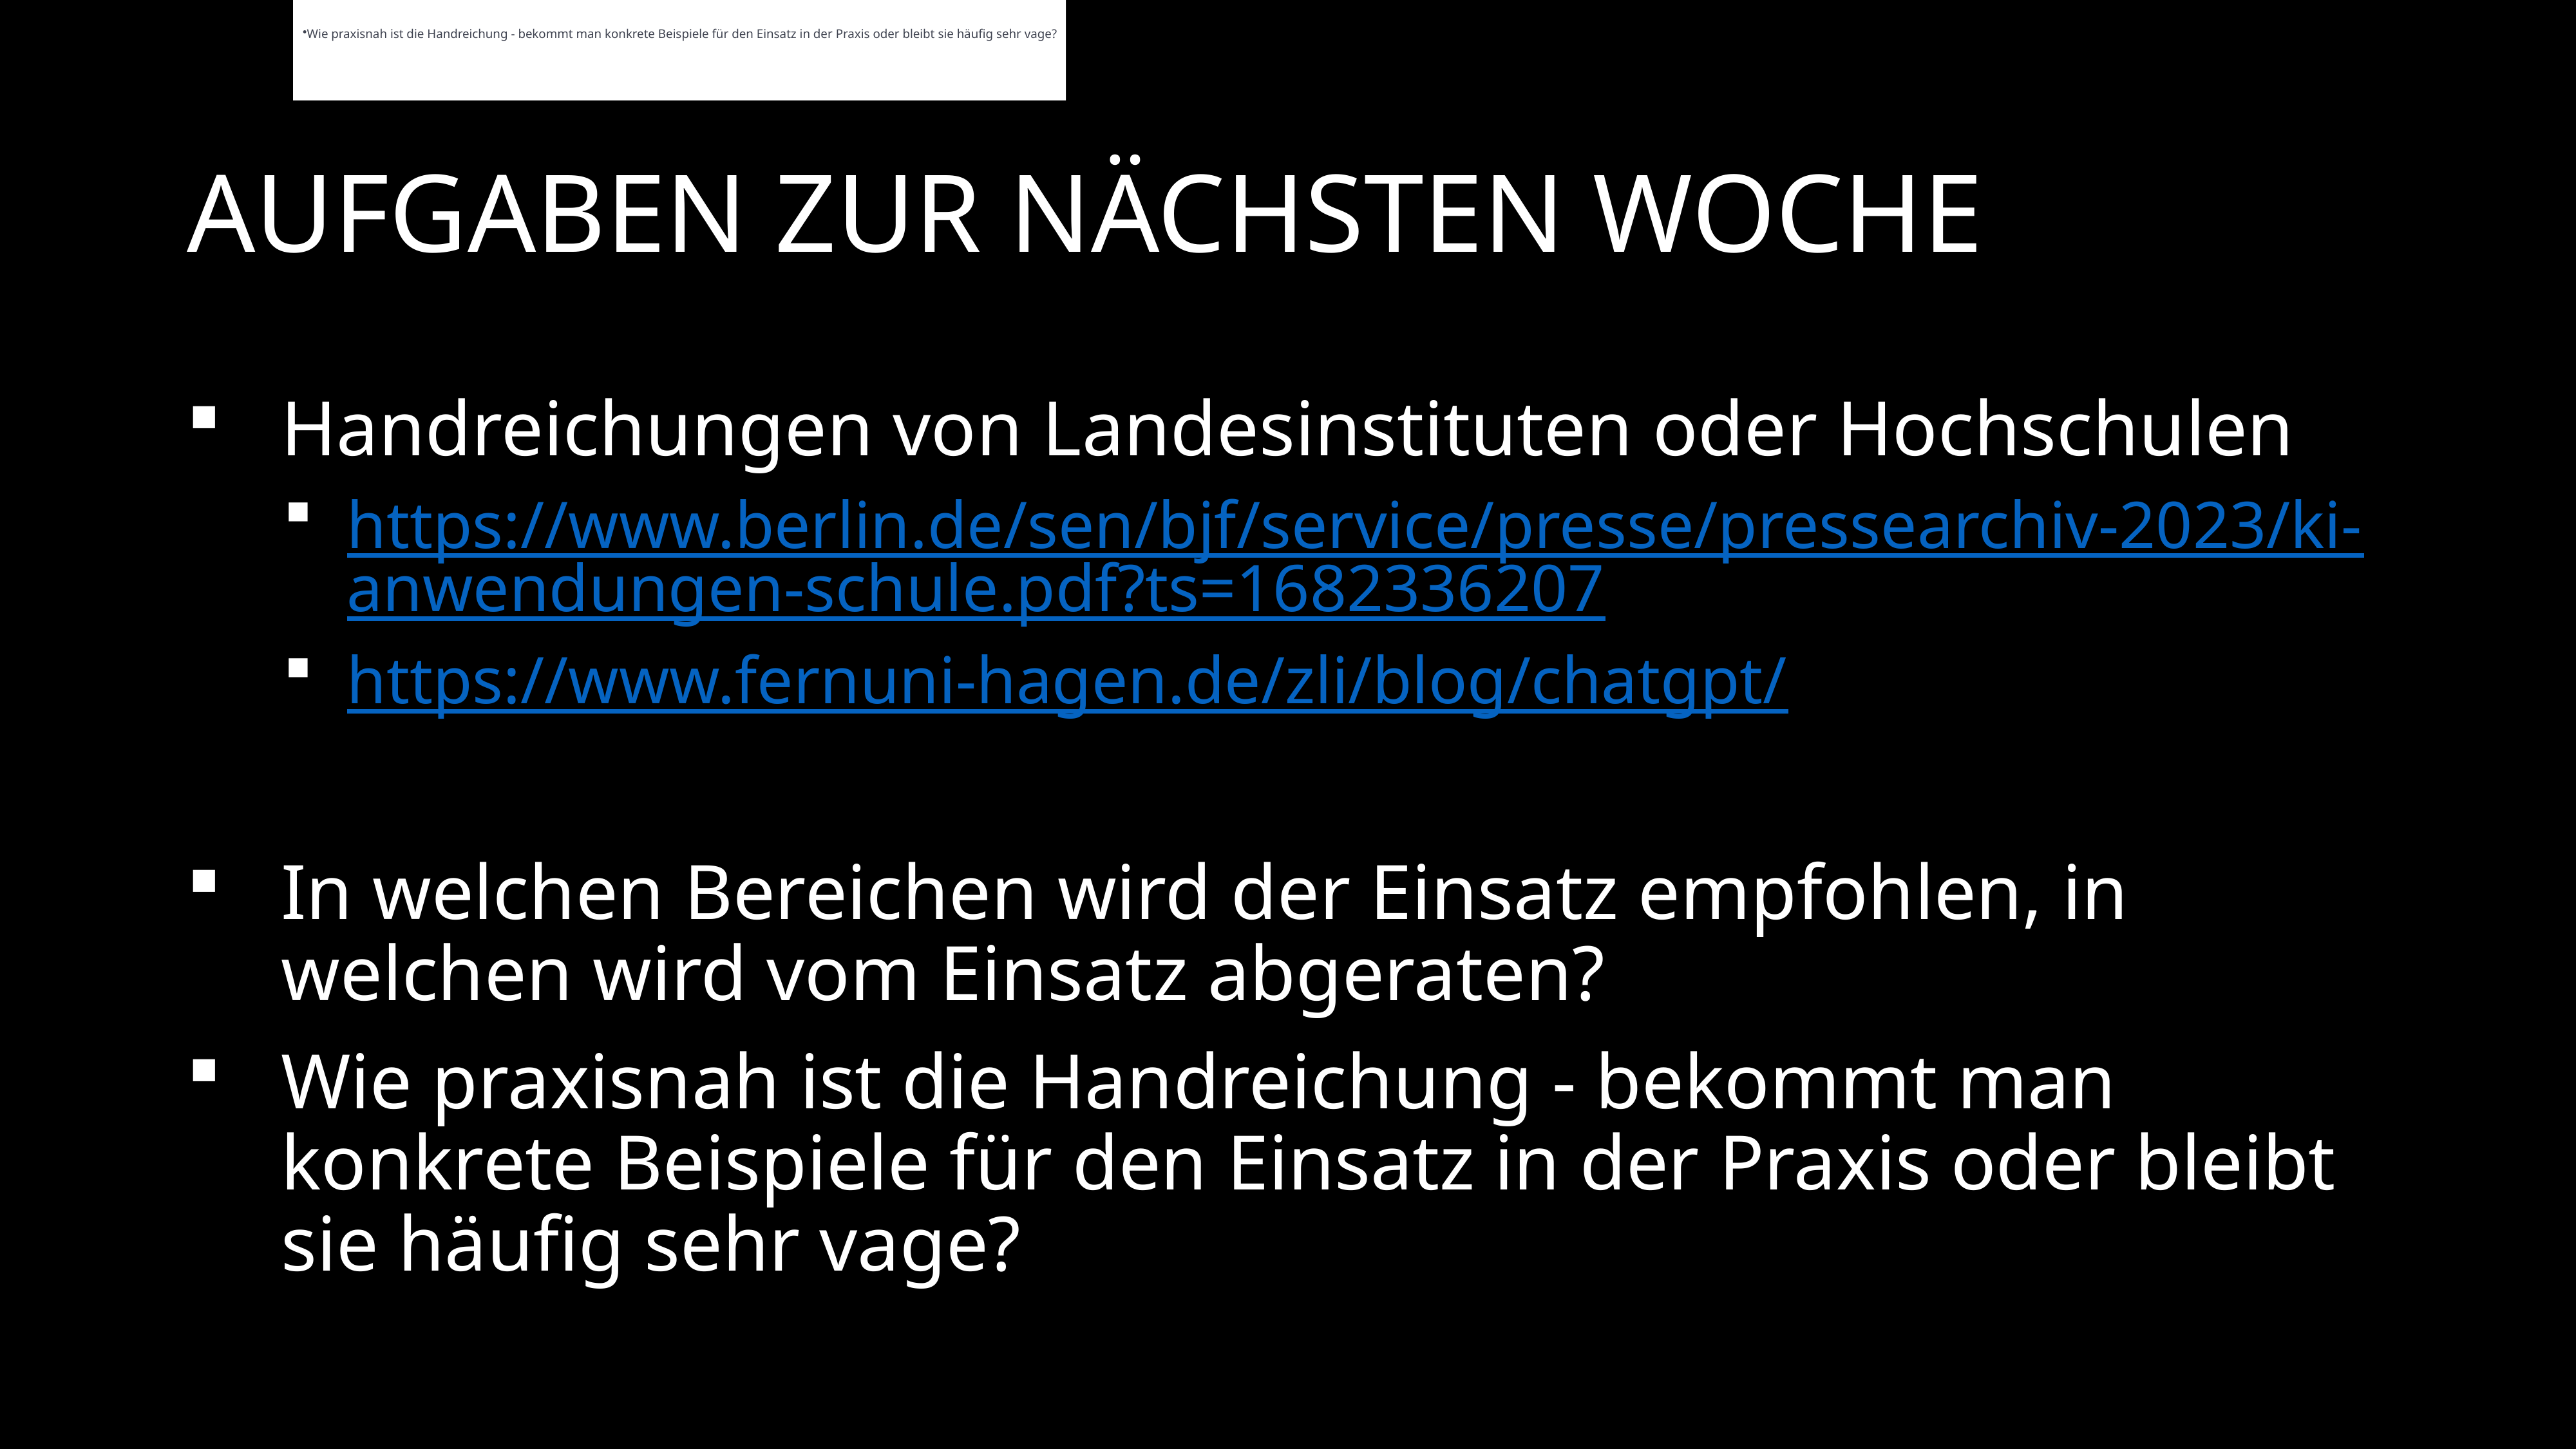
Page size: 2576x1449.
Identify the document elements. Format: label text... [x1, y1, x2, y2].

text_box Wie praxisnah ist die Handreichung - bekommt man konkrete Beispiele für den Einsatz in der Praxis oder bleibt sie häufig sehr vage? [293, 0, 1066, 100]
list Handreichungen von Landesinstituten oder Hochschulen https://www.berlin.de/sen/bjf/service/presse/pressearchiv-2023/ki-anwendungen-schule.pdf?ts=1682336207 https://www.fernuni-hagen.de/zli/blog/chatgpt/ In welchen Bereichen wird der Einsatz empfohlen, in welchen wird vom Einsatz abgeraten? Wie praxisnah ist die Handreichung - bekommt man konkrete Beispiele für den Einsatz in der Praxis oder bleibt sie häufig sehr vage? [177, 385, 2399, 1305]
title Aufgaben zur nächsten Woche [177, 77, 2399, 357]
